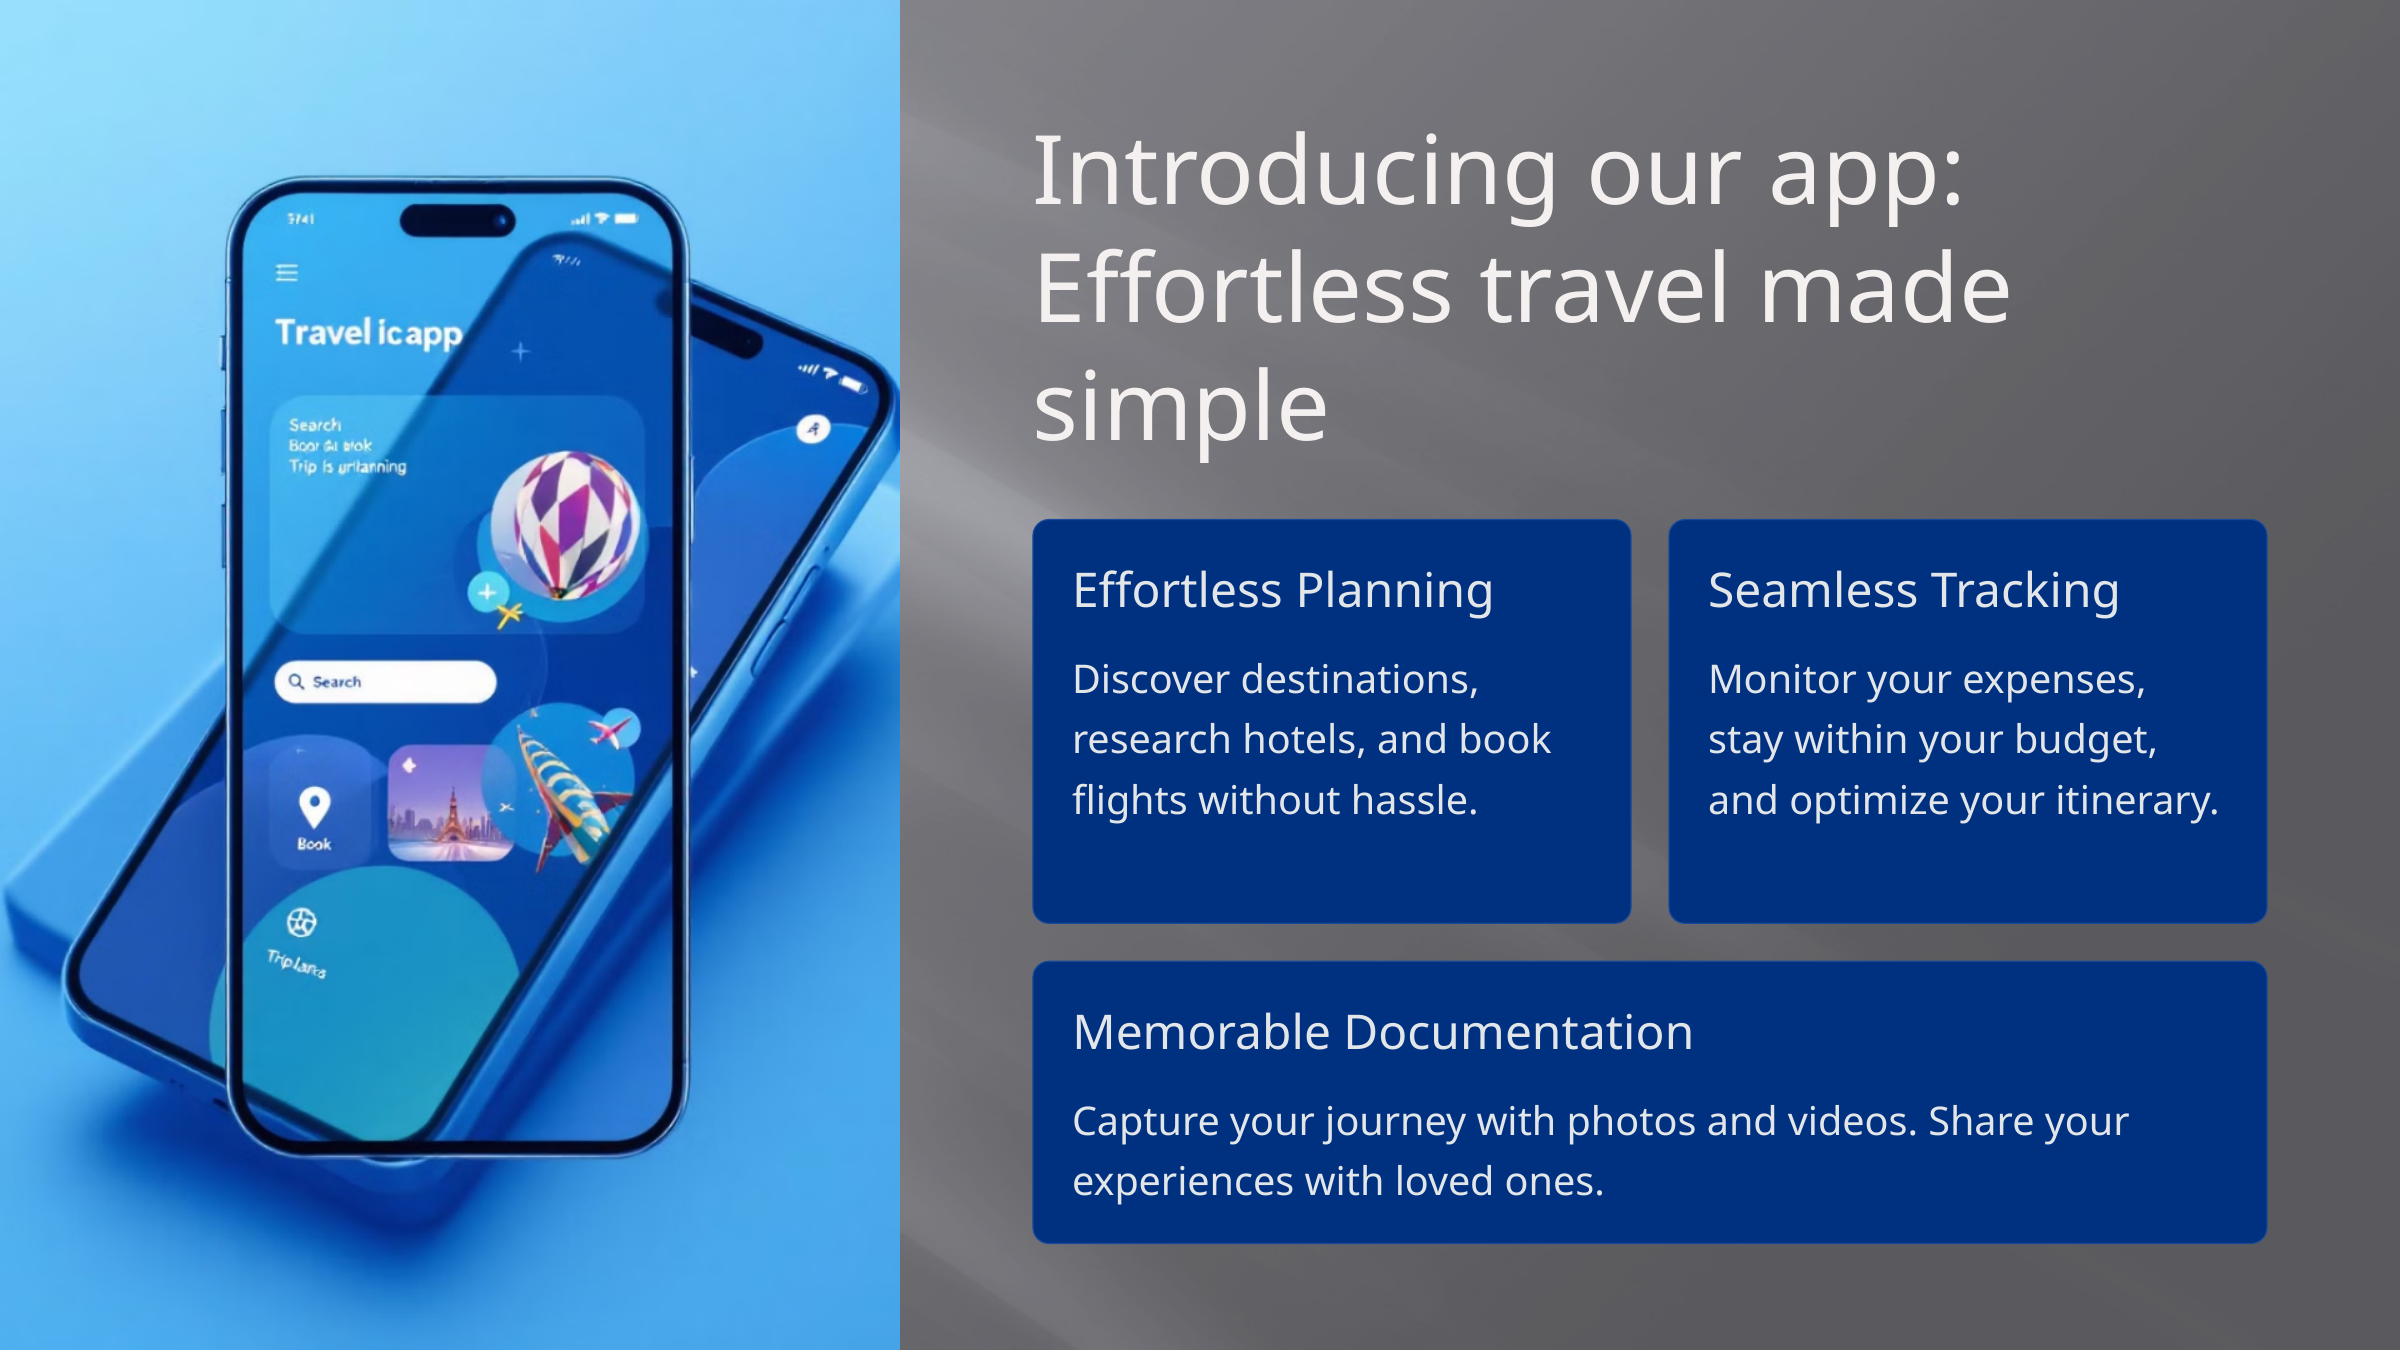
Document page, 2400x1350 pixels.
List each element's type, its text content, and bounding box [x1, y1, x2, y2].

text_box Introducing our app: Effortless travel made simple [1032, 106, 2268, 463]
text_box [1032, 519, 1632, 924]
text_box Discover destinations, research hotels, and book flights without hassle. [1072, 640, 1592, 824]
text_box Effortless Planning [1072, 558, 1548, 619]
text_box [1669, 519, 2268, 924]
text_box Capture your journey with photos and videos. Share your experiences with loved ones. [1072, 1082, 2228, 1205]
text_box Seamless Tracking [1708, 558, 2184, 619]
text_box Memorable Documentation [1072, 1000, 1717, 1060]
picture [0, 0, 901, 1350]
text_box Monitor your expenses, stay within your budget, and optimize your itinerary. [1708, 640, 2228, 885]
text_box [1032, 961, 2268, 1244]
